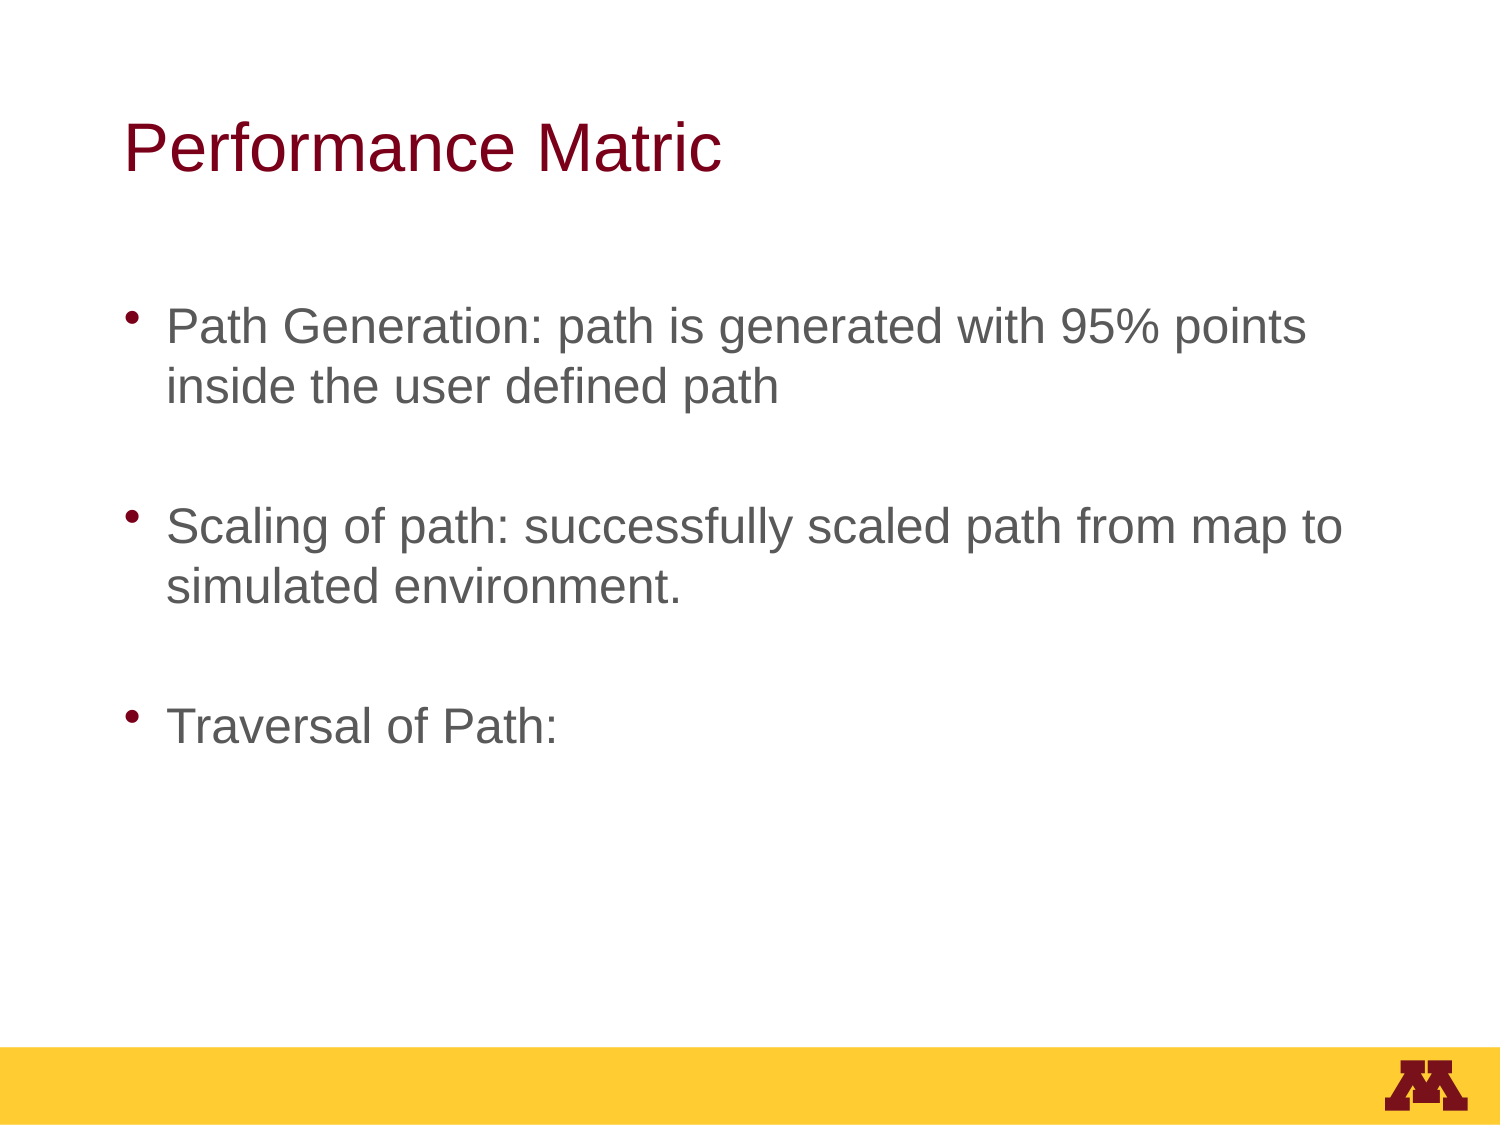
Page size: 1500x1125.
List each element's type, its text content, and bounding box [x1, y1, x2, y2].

picture [0, 1047, 1500, 1125]
title Performance Matric [112, 50, 1388, 238]
list Path Generation: path is generated with 95% points inside the user defined path Scaling of path: successfully scaled path from map to simulated environment. Traversal of Path: [112, 287, 1388, 938]
